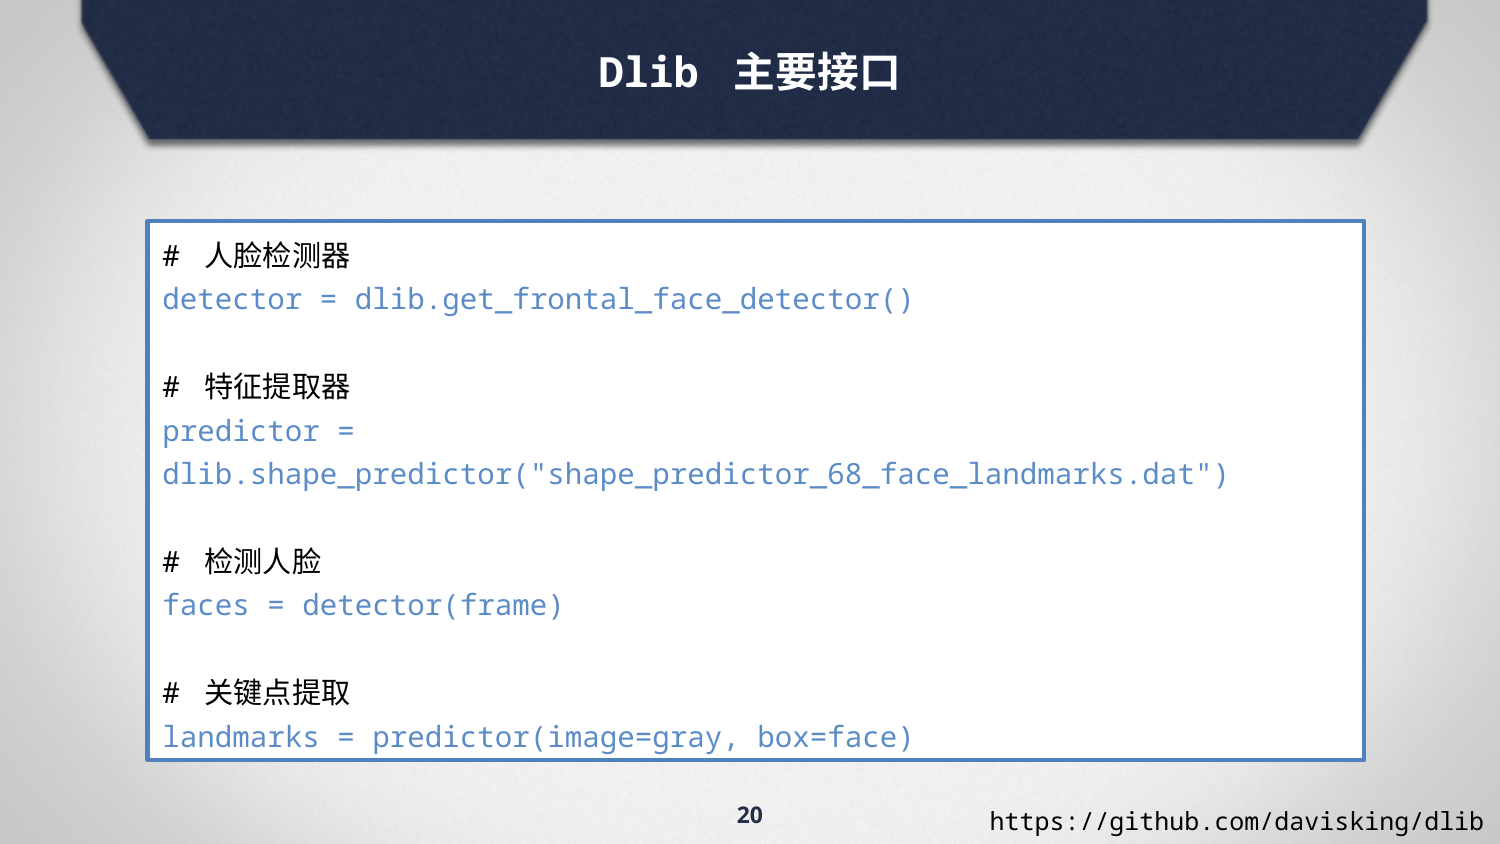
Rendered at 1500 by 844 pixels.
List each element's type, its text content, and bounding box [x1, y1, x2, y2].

picture [0, 0, 1500, 844]
text_box https://github.com/davisking/dlib [749, 798, 1500, 843]
text_box # 人脸检测器 detector = dlib.get_frontal_face_detector() # 特征提取器 predictor = dlib.shape_predictor("shape_predictor_68_face_landmarks.dat") # 检测人脸 faces = detector(frame) # 关键点提取 landmarks = predictor(image=gray, box=face) [145, 219, 1366, 762]
slide_number 20 [575, 792, 925, 836]
list Dlib 主要接口 [112, 51, 1388, 97]
